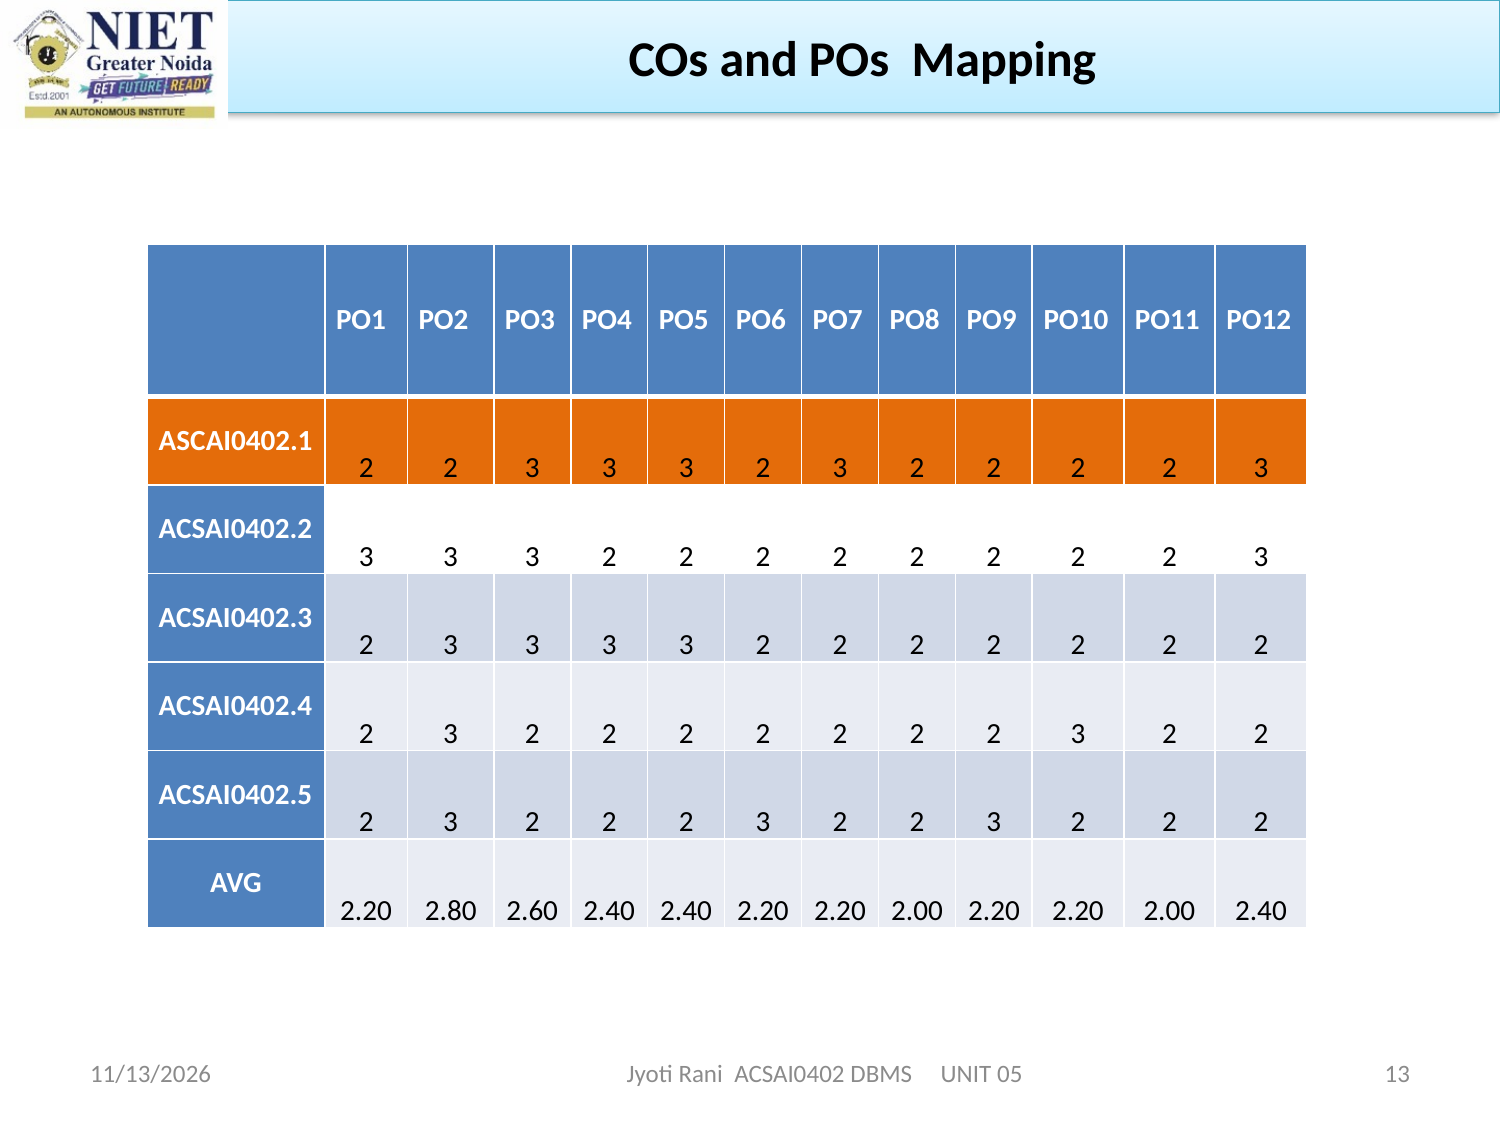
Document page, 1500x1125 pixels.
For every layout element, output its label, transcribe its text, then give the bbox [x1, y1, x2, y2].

table_cell ASCAI0402.1 [148, 399, 324, 484]
table_cell 2.40 [1216, 840, 1306, 927]
table_header PO5 [648, 245, 724, 394]
table_cell 2 [802, 663, 878, 750]
slide_number 13 [1074, 1042, 1425, 1103]
table_cell 3 [408, 663, 493, 750]
text_box COs and POs Mapping [229, 0, 1500, 113]
table_cell 3 [408, 486, 493, 573]
table_header PO4 [572, 245, 647, 394]
picture [0, 0, 238, 130]
table_cell 2 [572, 486, 647, 573]
table_cell 2 [1033, 574, 1123, 661]
table_cell 2 [1125, 399, 1214, 484]
table_cell 2.40 [572, 840, 647, 927]
table_cell 2 [326, 751, 407, 838]
table_header PO10 [1033, 245, 1123, 394]
table_cell 2 [725, 399, 801, 484]
table_cell 2 [1125, 663, 1214, 750]
table_cell 2 [879, 486, 955, 573]
table_cell 3 [956, 751, 1031, 838]
table_cell 3 [495, 399, 570, 484]
table_cell 3 [1033, 663, 1123, 750]
table_cell 2.60 [495, 840, 570, 927]
table_cell 2 [879, 574, 955, 661]
table_cell 2 [802, 574, 878, 661]
table_cell 2 [648, 751, 724, 838]
table_header PO9 [956, 245, 1031, 394]
table_cell AVG [148, 840, 324, 927]
table_header PO12 [1216, 245, 1306, 394]
table_cell 2 [879, 399, 955, 484]
table_cell 2 [572, 751, 647, 838]
table_cell 2 [802, 486, 878, 573]
table_cell 2.20 [802, 840, 878, 927]
table_cell 2 [326, 399, 407, 484]
table_cell 2 [879, 663, 955, 750]
table_cell 2 [648, 486, 724, 573]
table_header PO6 [725, 245, 801, 394]
table_header PO8 [879, 245, 955, 394]
table_cell 3 [408, 574, 493, 661]
table_cell 2 [1033, 486, 1123, 573]
table_cell 2 [879, 751, 955, 838]
table_cell 2.40 [648, 840, 724, 927]
table_cell 3 [326, 486, 407, 573]
table_cell 2.20 [1033, 840, 1123, 927]
table_cell 2 [725, 486, 801, 573]
table_cell 3 [648, 574, 724, 661]
table_cell 2 [956, 663, 1031, 750]
table_cell 2.20 [326, 840, 407, 927]
table_cell 2.20 [725, 840, 801, 927]
table_cell 3 [1216, 486, 1306, 573]
table_cell 2 [1033, 399, 1123, 484]
table_cell 3 [495, 486, 570, 573]
table_cell 2 [648, 663, 724, 750]
table_cell 2 [1216, 751, 1306, 838]
table_cell 2 [408, 399, 493, 484]
table_cell 2.80 [408, 840, 493, 927]
footer Jyoti Rani ACSAI0402 DBMS UNIT 05 [412, 1042, 1074, 1103]
table_cell 2 [572, 663, 647, 750]
table_cell 2 [1033, 751, 1123, 838]
table_cell 2 [326, 574, 407, 661]
table_header [148, 245, 324, 394]
table_cell 3 [725, 751, 801, 838]
table_cell 2 [1125, 751, 1214, 838]
table_cell 3 [648, 399, 724, 484]
table_cell ACSAI0402.3 [148, 574, 324, 661]
table_cell 2 [1216, 663, 1306, 750]
table_cell 2 [1125, 486, 1214, 573]
table_cell 2 [802, 751, 878, 838]
table_header PO11 [1125, 245, 1214, 394]
table_cell 2 [956, 399, 1031, 484]
table_cell 3 [408, 751, 493, 838]
table_cell ACSAI0402.4 [148, 663, 324, 750]
table_cell 3 [572, 399, 647, 484]
table_cell 2 [725, 663, 801, 750]
table_cell ACSAI0402.5 [148, 751, 324, 838]
table_cell 2 [1125, 574, 1214, 661]
table_header PO2 [408, 245, 493, 394]
table_cell 3 [802, 399, 878, 484]
table_cell 2 [956, 486, 1031, 573]
table_cell 2 [725, 574, 801, 661]
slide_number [75, 1042, 412, 1103]
table_cell 2 [956, 574, 1031, 661]
table_cell 3 [572, 574, 647, 661]
table_header PO1 [326, 245, 407, 394]
table_cell 2.20 [956, 840, 1031, 927]
table_cell 3 [495, 574, 570, 661]
table_cell 2.00 [879, 840, 955, 927]
table_cell ACSAI0402.2 [148, 486, 324, 573]
table_cell 2 [326, 663, 407, 750]
table_header PO3 [495, 245, 570, 394]
table_cell 3 [1216, 399, 1306, 484]
table_cell 2 [495, 751, 570, 838]
table_cell 2 [1216, 574, 1306, 661]
table_header PO7 [802, 245, 878, 394]
table_cell 2 [495, 663, 570, 750]
table_cell 2.00 [1125, 840, 1214, 927]
